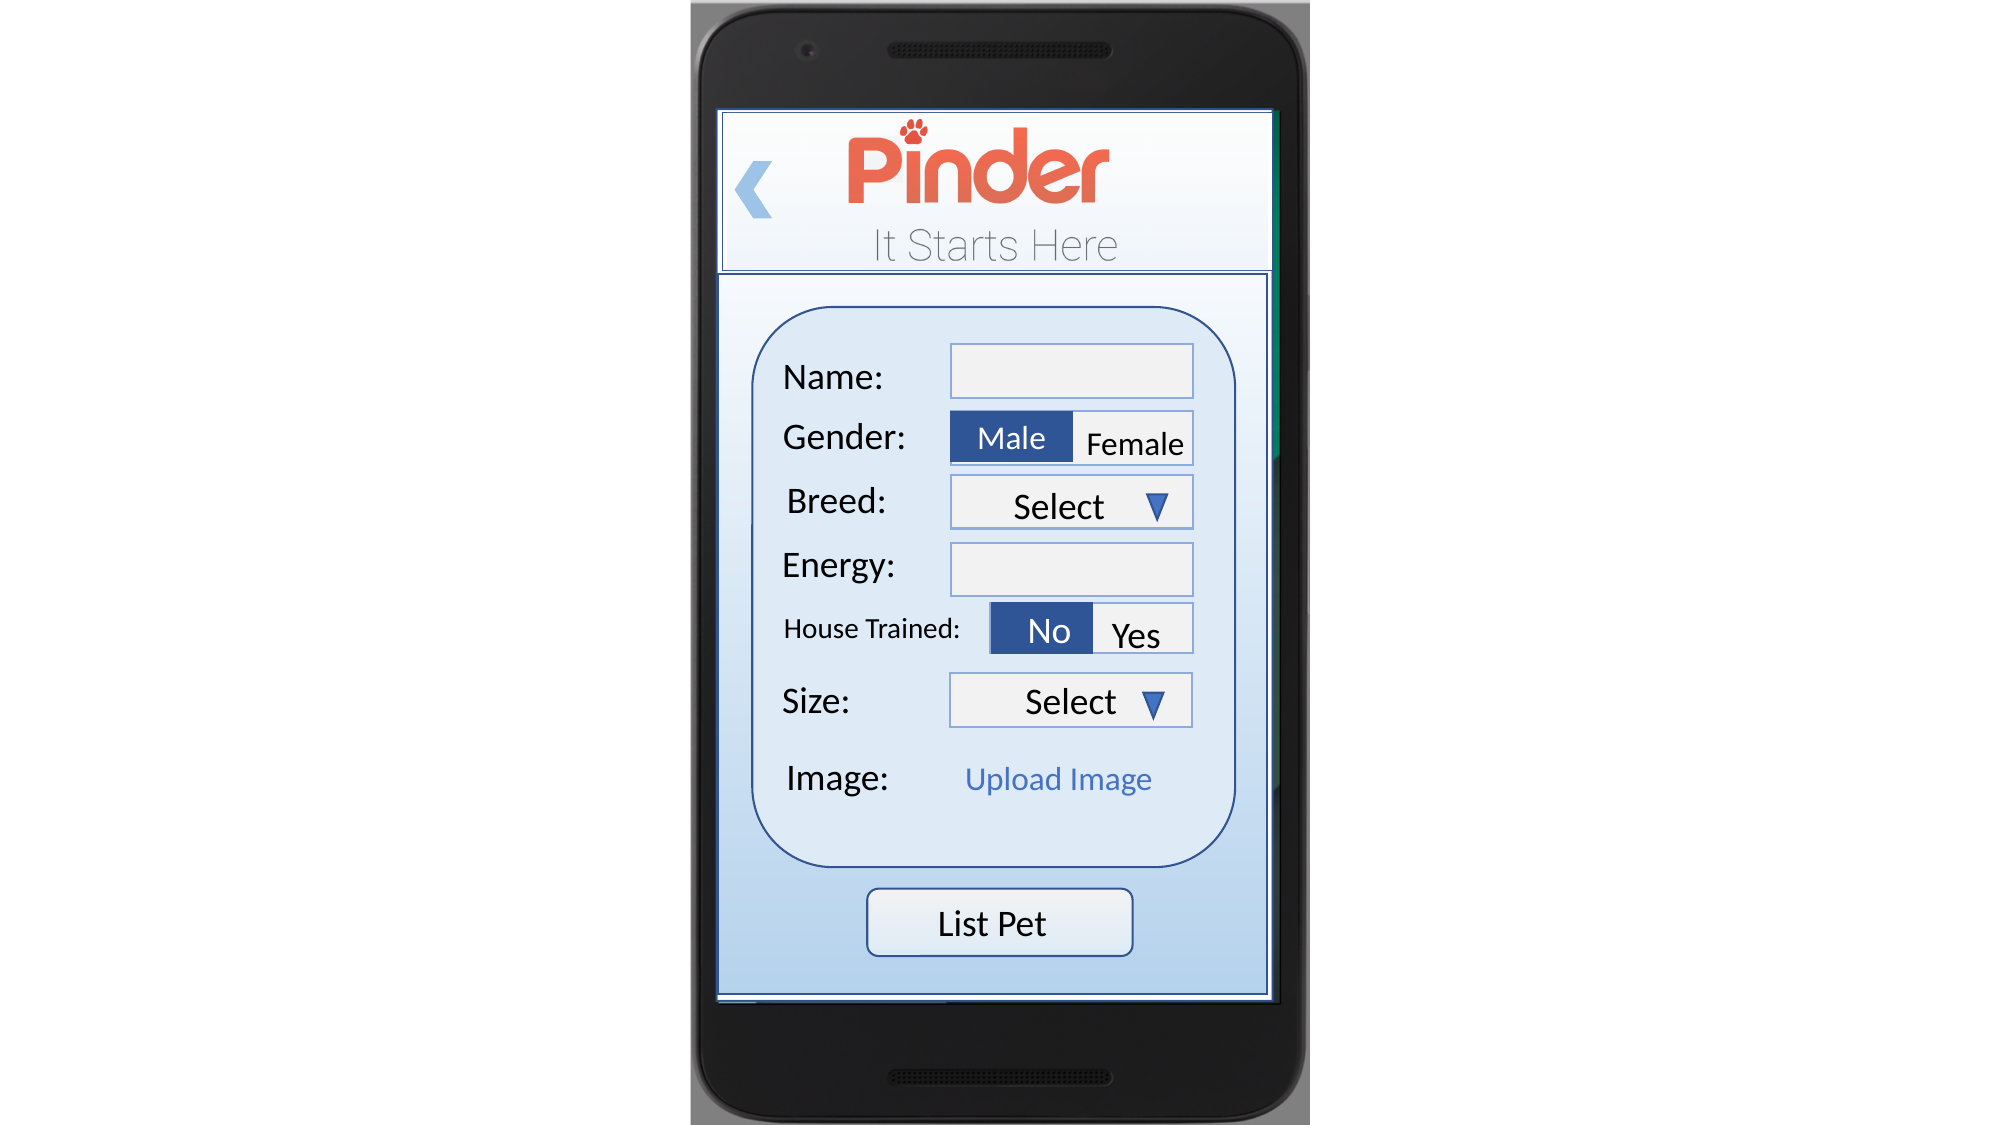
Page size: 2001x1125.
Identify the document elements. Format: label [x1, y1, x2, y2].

text_box [690, 0, 1310, 1125]
